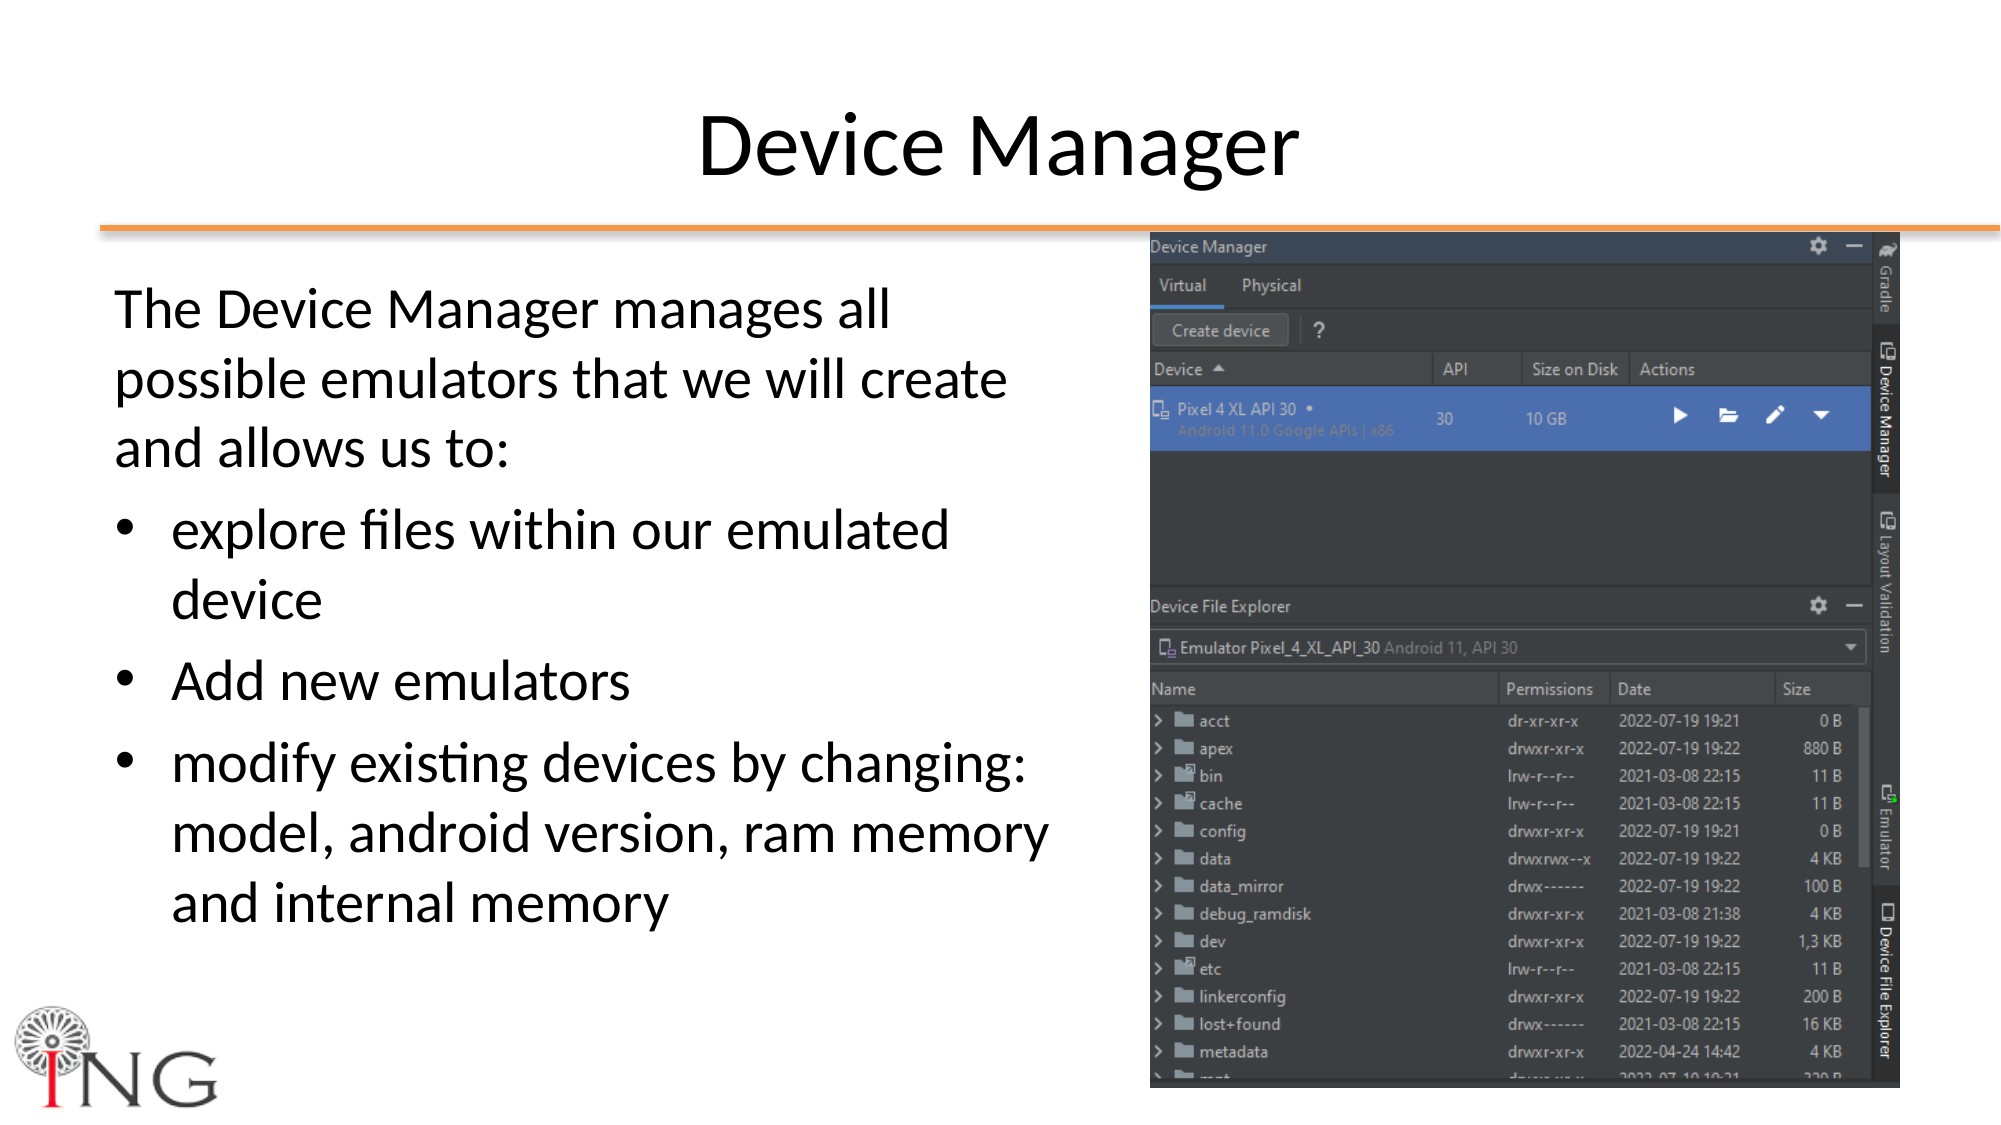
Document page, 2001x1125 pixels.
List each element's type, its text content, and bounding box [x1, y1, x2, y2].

picture [0, 987, 244, 1125]
list The Device Manager manages all possible emulators that we will create and allows us to: explore files within our emulated device Add new emulators modify existing devices by changing: model, android version, ram memory and internal memory [99, 262, 1097, 1005]
picture [1149, 232, 1901, 1088]
title Device Manager [99, 45, 1900, 233]
